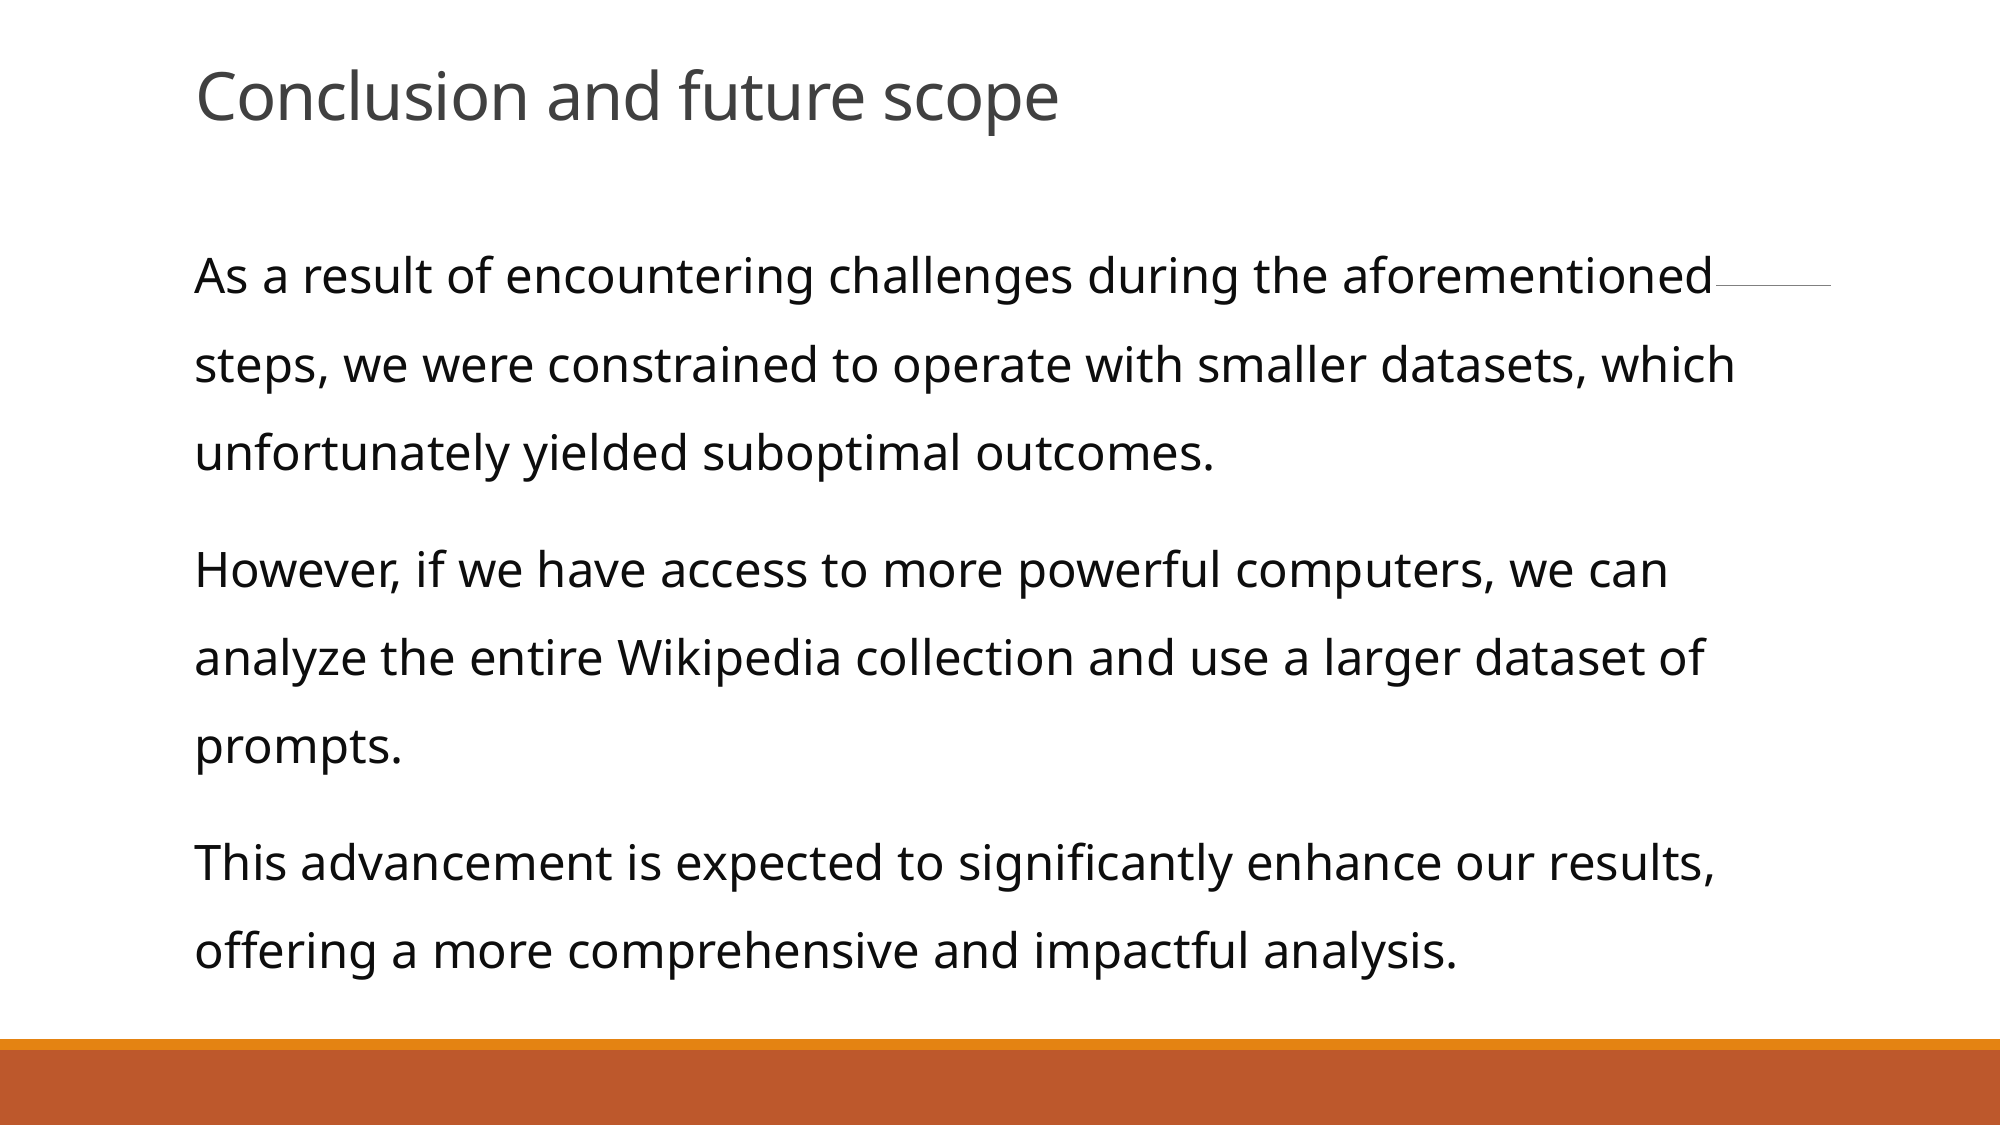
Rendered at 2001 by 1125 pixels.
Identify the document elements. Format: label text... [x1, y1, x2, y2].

title Conclusion and future scope [180, 47, 1830, 142]
list As a result of encountering challenges during the aforementioned steps, we were constrained to operate with smaller datasets, which unfortunately yielded suboptimal outcomes. However, if we have access to more powerful computers, we can analyze the entire Wikipedia collection and use a larger dataset of prompts. This advancement is expected to significantly enhance our results, offering a more comprehensive and impactful analysis. [180, 207, 1830, 992]
